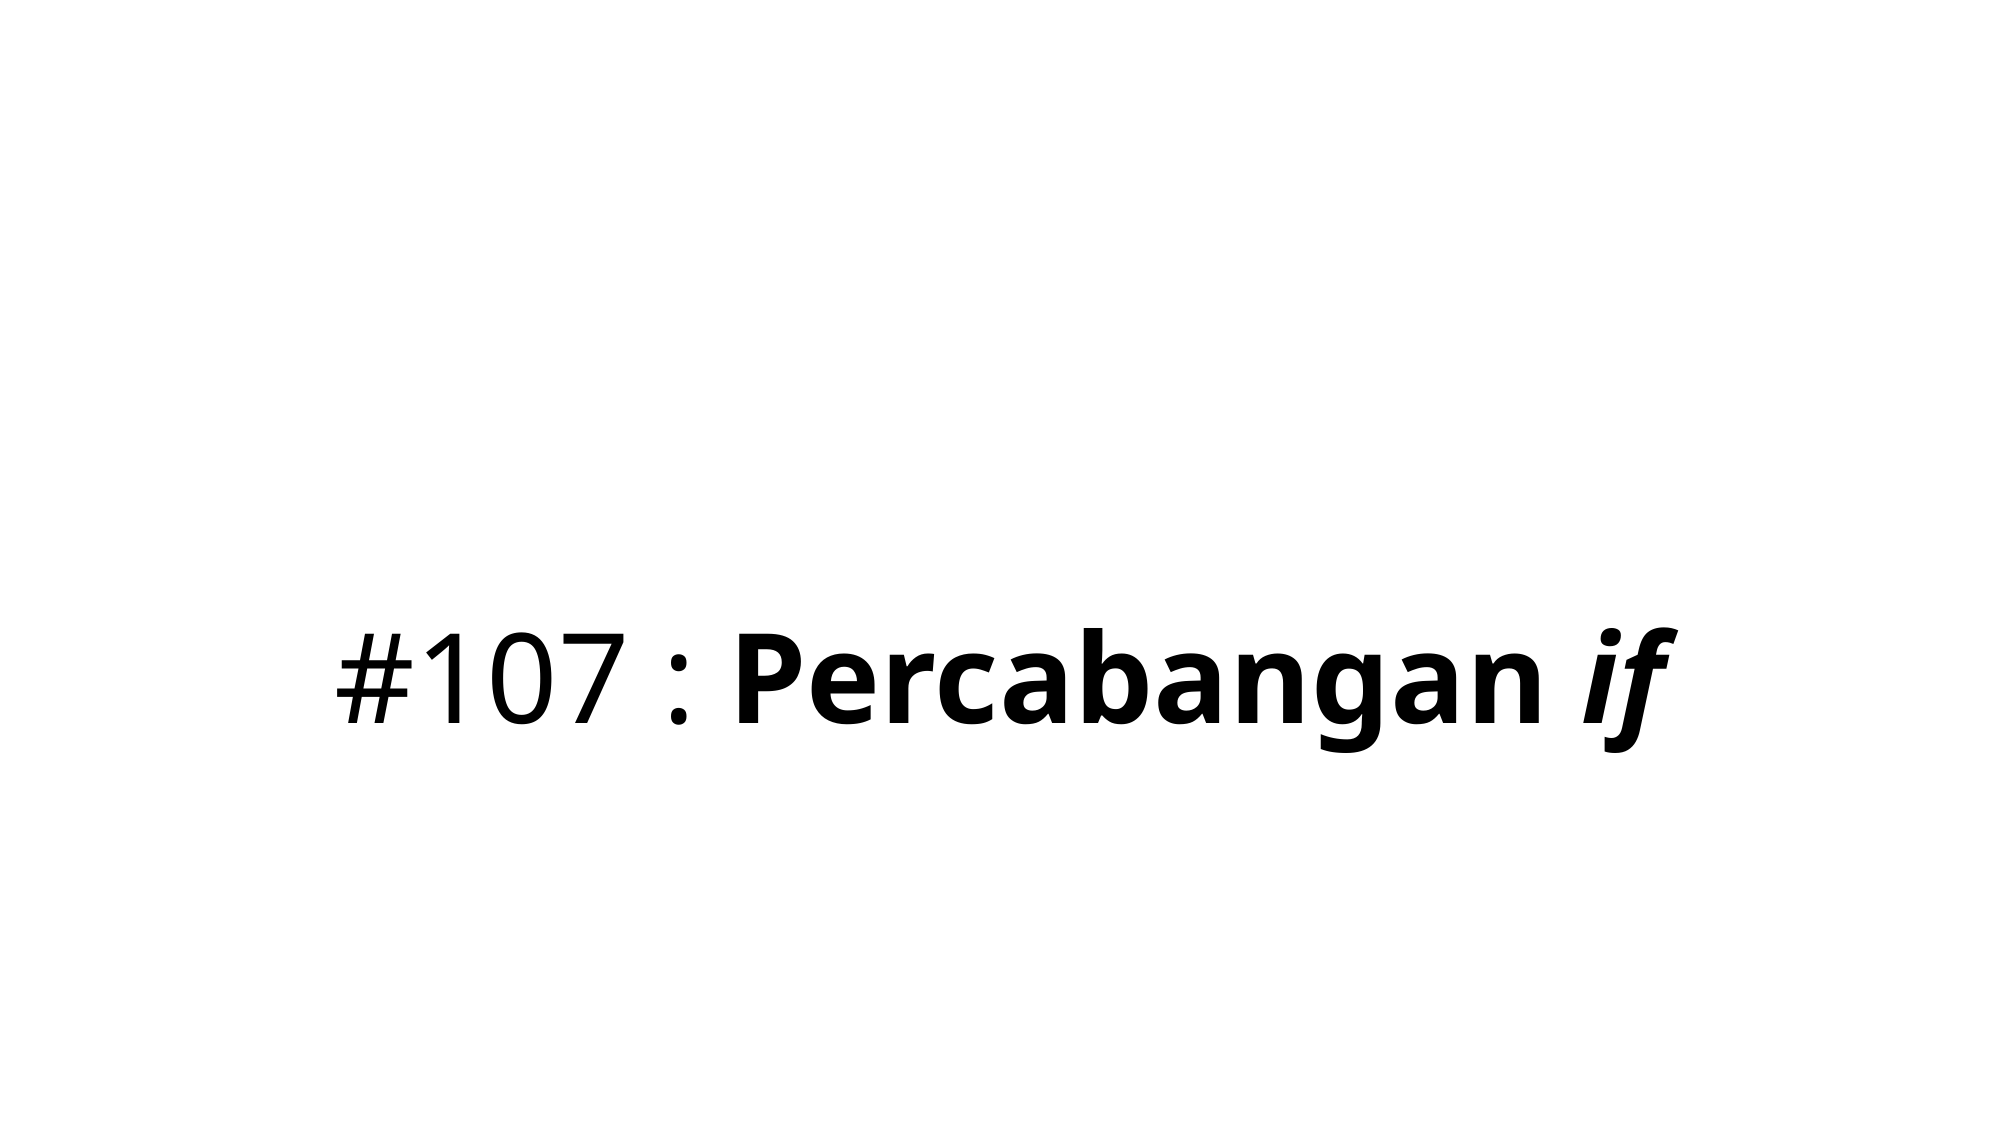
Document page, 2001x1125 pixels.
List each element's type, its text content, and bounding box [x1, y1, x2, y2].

title #107 : Percabangan if [249, 366, 1750, 759]
